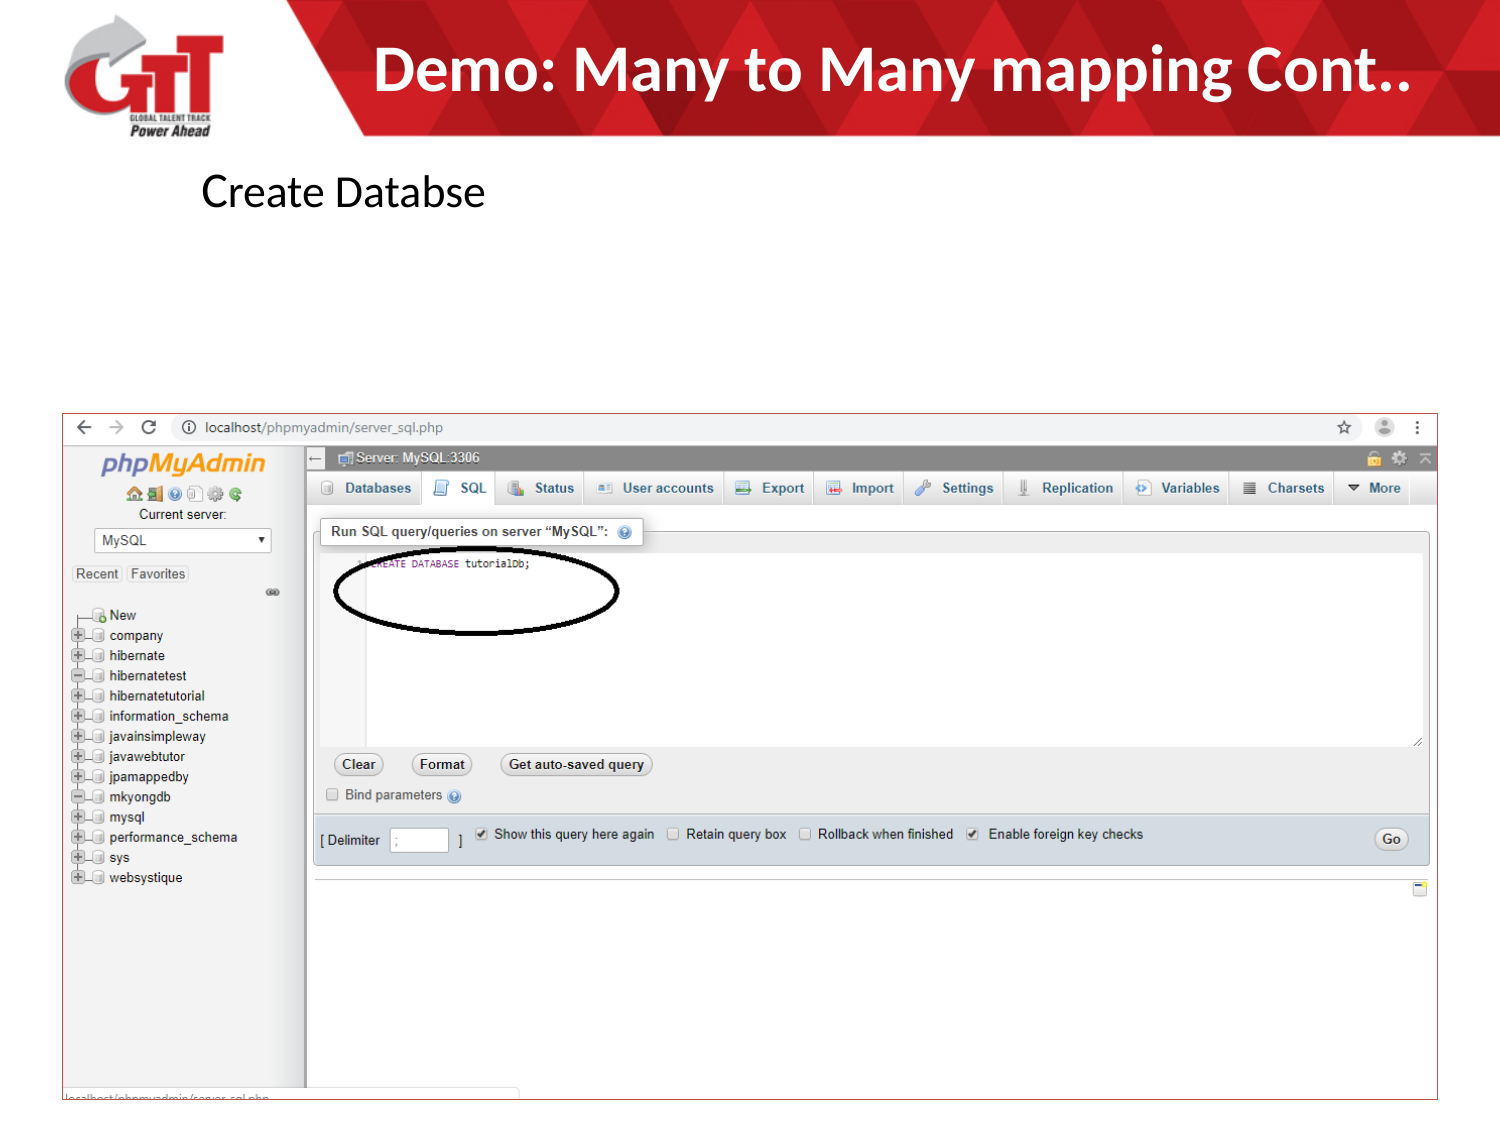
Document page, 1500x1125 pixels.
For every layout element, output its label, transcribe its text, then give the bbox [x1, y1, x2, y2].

text_box Create Databse [111, 150, 1462, 296]
picture [0, 0, 1500, 1125]
title Demo: Many to Many mapping Cont.. [324, 12, 1463, 118]
